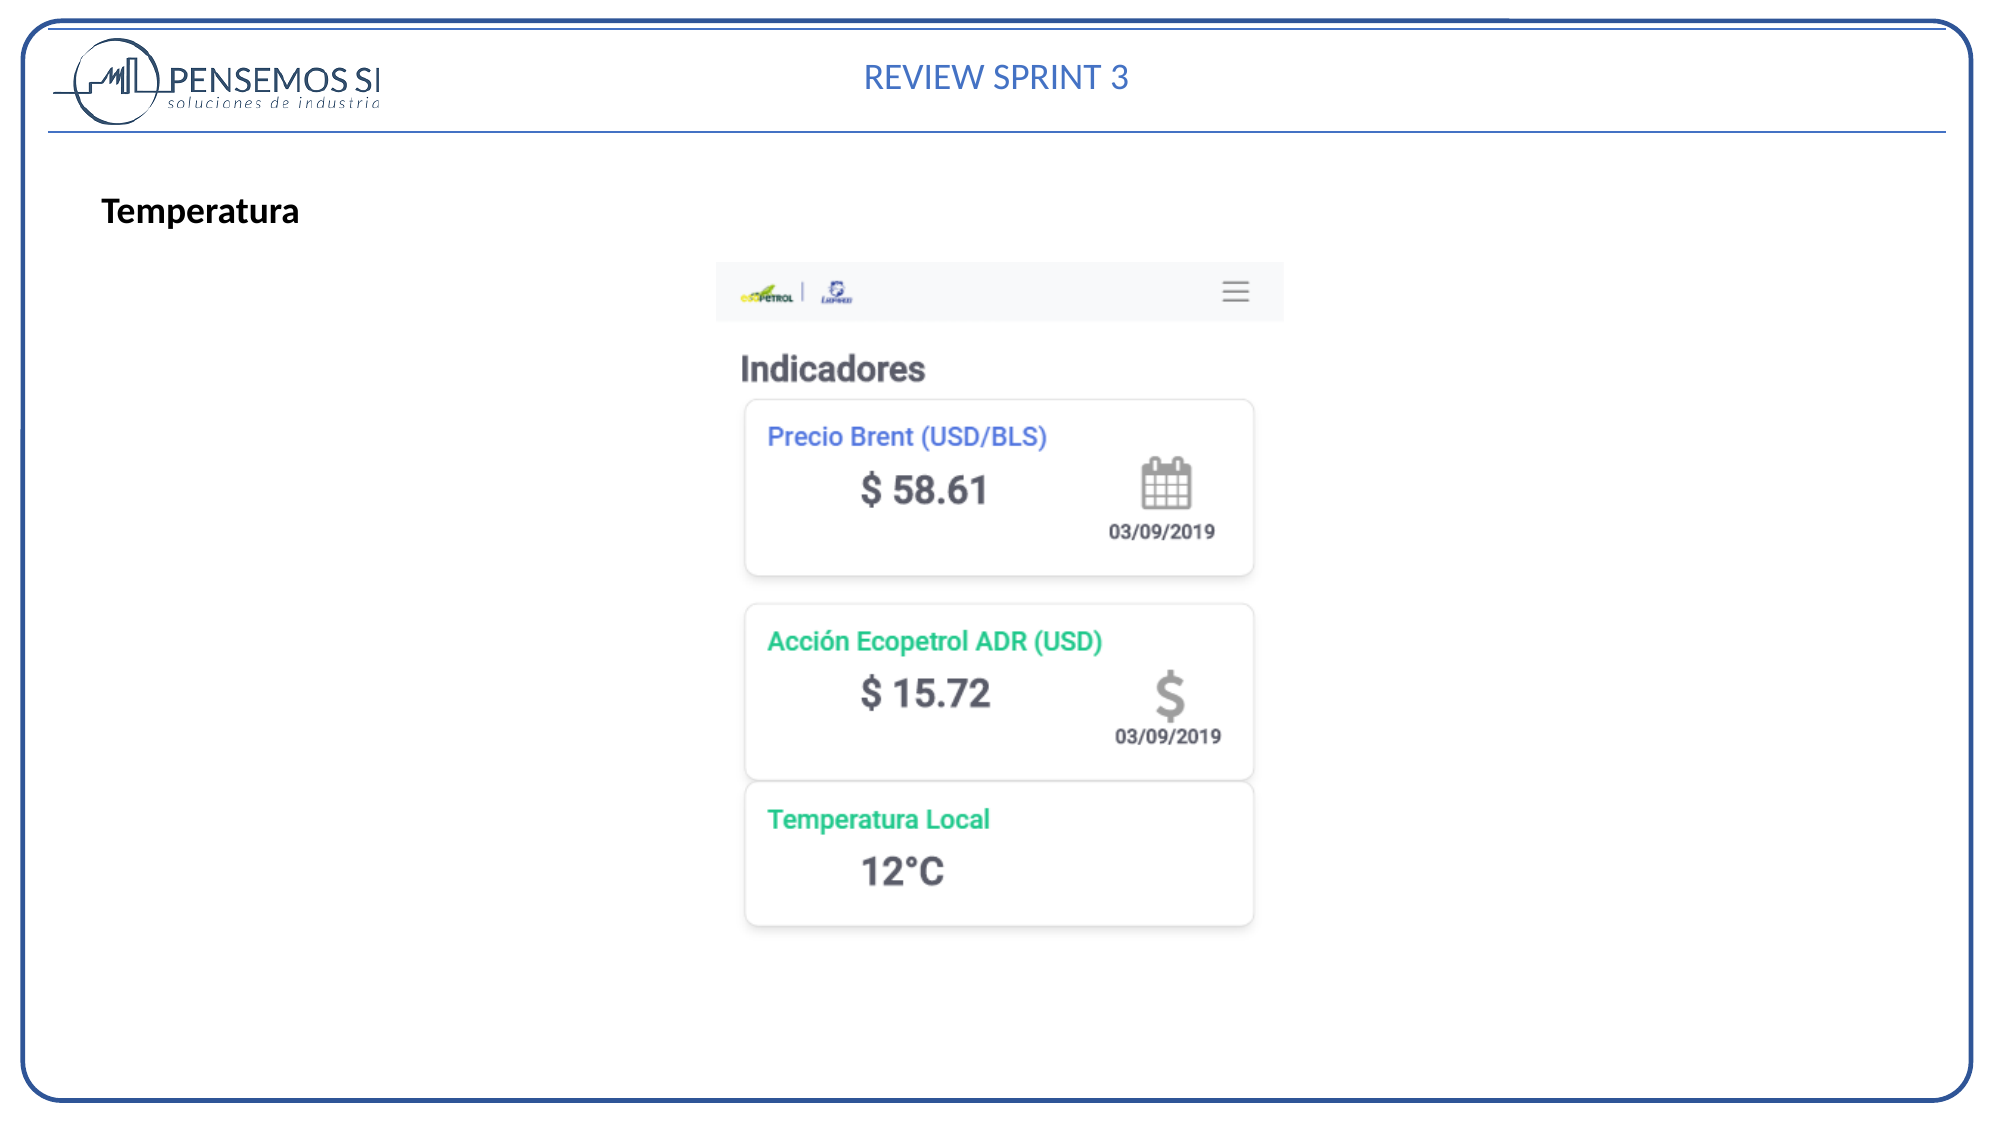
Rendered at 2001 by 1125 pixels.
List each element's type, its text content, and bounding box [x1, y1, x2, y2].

text_box [21, 19, 1972, 1102]
text_box Temperatura [86, 178, 671, 238]
picture [716, 262, 1284, 1069]
picture [53, 38, 379, 125]
